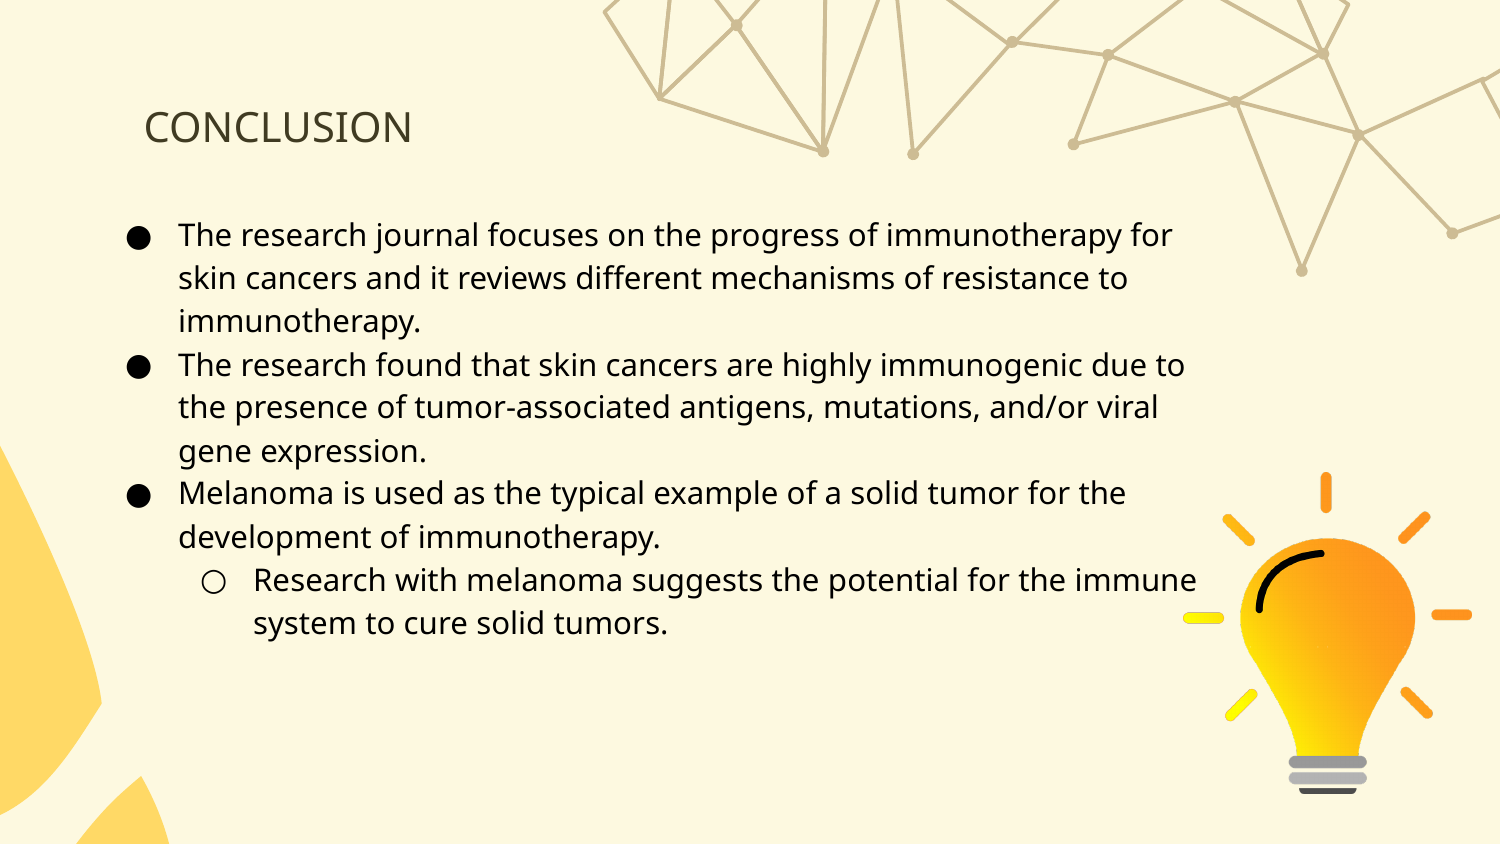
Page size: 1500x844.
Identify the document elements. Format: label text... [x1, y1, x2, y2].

text_box The research journal focuses on the progress of immunotherapy for skin cancers and it reviews different mechanisms of resistance to immunotherapy. The research found that skin cancers are highly immunogenic due to the presence of tumor-associated antigens, mutations, and/or viral gene expression. Melanoma is used as the typical example of a solid tumor for the development of immunotherapy. Research with melanoma suggests the potential for the immune system to cure solid tumors. [88, 194, 1255, 689]
picture [1183, 472, 1472, 795]
title CONCLUSION [128, 85, 1014, 180]
